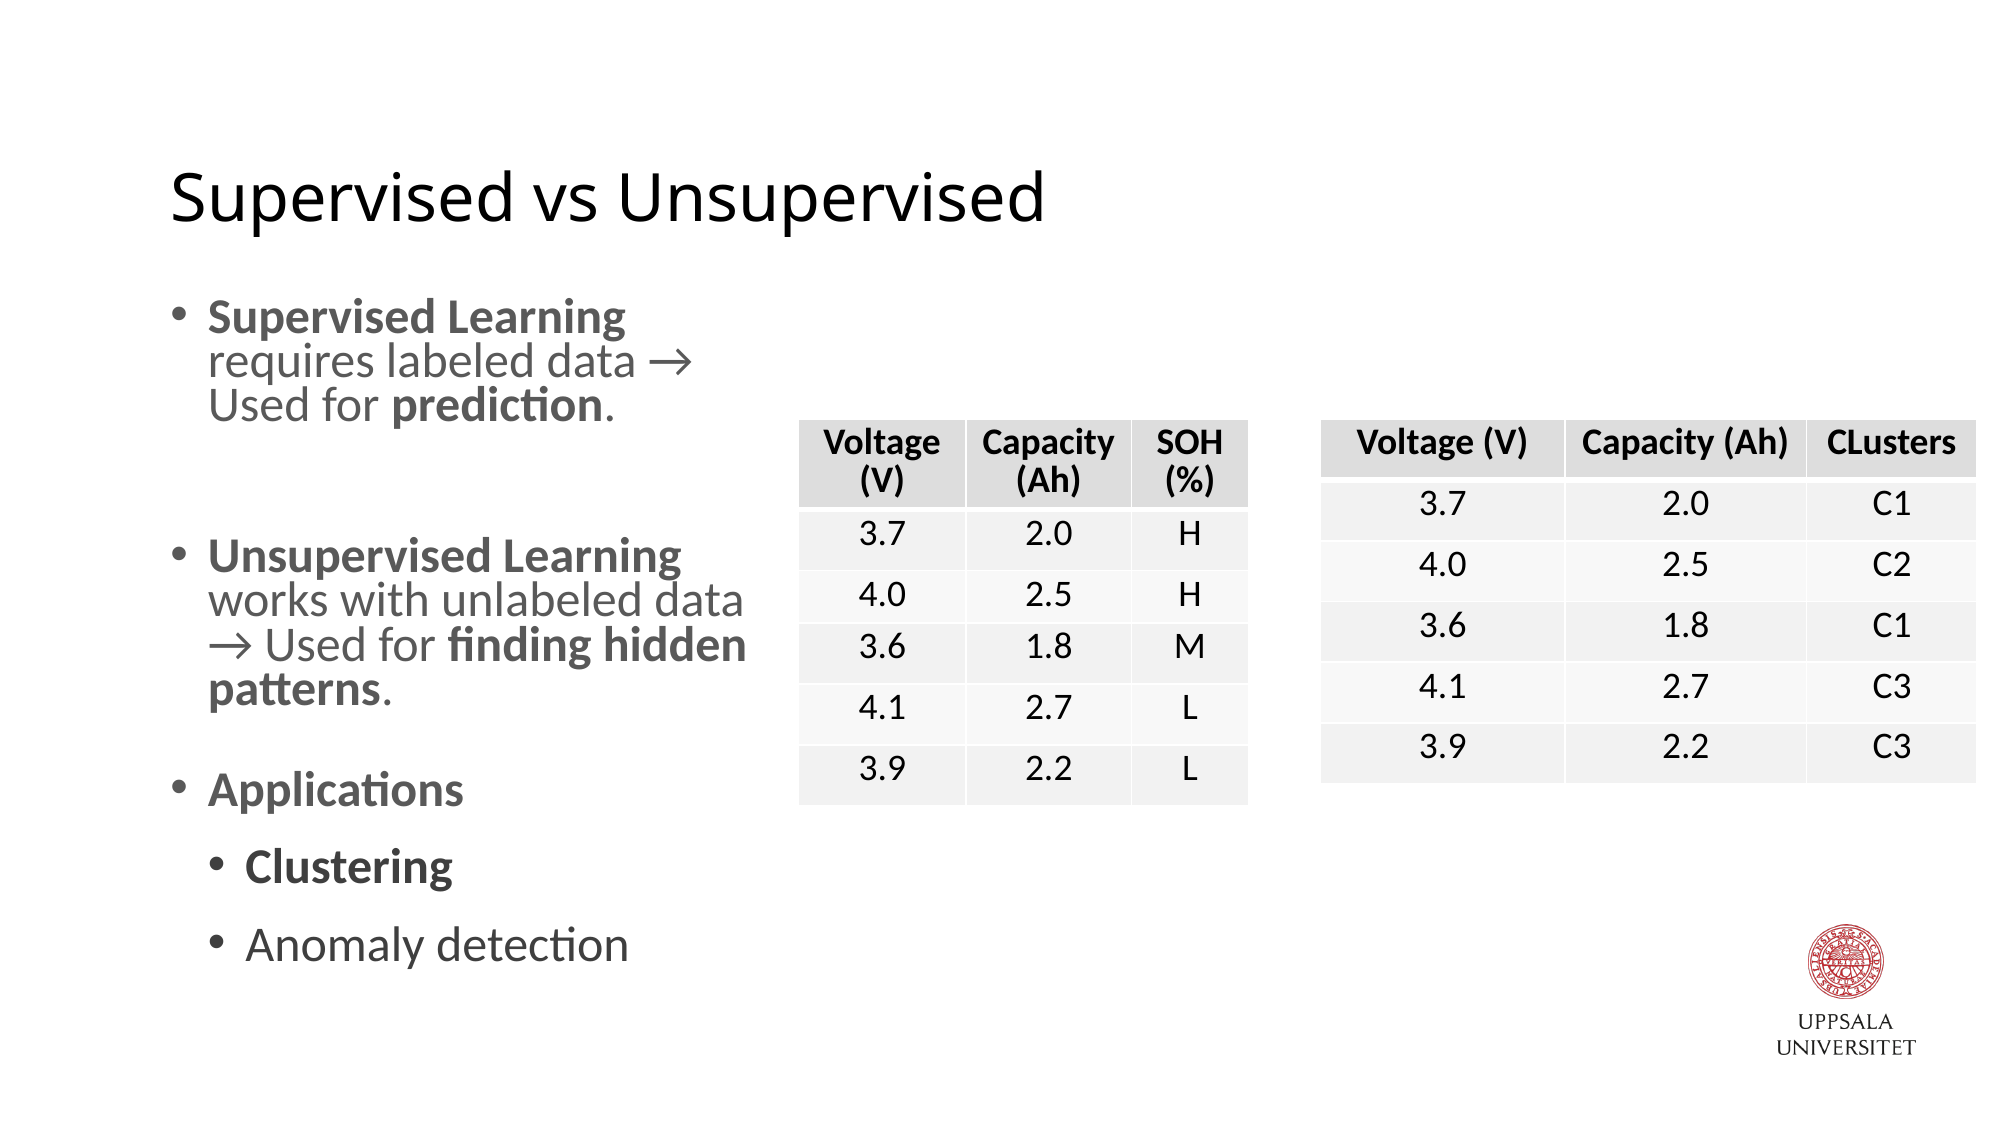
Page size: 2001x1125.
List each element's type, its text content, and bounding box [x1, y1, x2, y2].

title Supervised vs Unsupervised [155, 137, 1710, 255]
table_cell 4.0 [799, 571, 965, 622]
table_cell 3.7 [799, 512, 965, 570]
table_cell C2 [1807, 542, 1976, 601]
table_cell 3.7 [1321, 483, 1564, 540]
table_header Capacity (Ah) [1566, 420, 1806, 477]
table_cell 3.9 [1321, 724, 1564, 783]
table_cell 2.2 [1566, 724, 1806, 783]
table_cell C1 [1807, 602, 1976, 661]
table_cell M [1132, 624, 1248, 683]
picture [1777, 924, 1916, 1055]
table_cell H [1132, 512, 1248, 570]
table_cell 2.0 [967, 512, 1131, 570]
table_cell 1.8 [967, 624, 1131, 683]
table_header SOH (%) [1132, 420, 1248, 507]
table_cell 4.1 [799, 685, 965, 744]
table_cell C3 [1807, 663, 1976, 722]
table_cell 2.2 [967, 746, 1131, 805]
table_cell 2.5 [967, 571, 1131, 622]
table_cell 4.1 [1321, 663, 1564, 722]
table_cell 3.6 [799, 624, 965, 683]
table_cell H [1132, 571, 1248, 622]
table_cell 3.9 [799, 746, 965, 805]
table_cell 2.5 [1566, 542, 1806, 601]
table_cell 2.7 [967, 685, 1131, 744]
table_cell 4.0 [1321, 542, 1564, 601]
table_cell L [1132, 746, 1248, 805]
table_header Voltage (V) [799, 420, 965, 507]
table_cell L [1132, 685, 1248, 744]
table_header CLusters [1807, 420, 1976, 477]
table_header Capacity (Ah) [967, 420, 1131, 507]
table_cell 2.0 [1566, 483, 1806, 540]
table_cell C3 [1807, 724, 1976, 783]
table_cell 1.8 [1566, 602, 1806, 661]
table_header Voltage (V) [1321, 420, 1564, 477]
list Supervised Learning requires labeled data → Used for prediction. Unsupervised Learning works with unlabeled data → Used for finding hidden patterns. Applications Clustering Anomaly detection [155, 291, 799, 1071]
table_cell 2.7 [1566, 663, 1806, 722]
table_cell 3.6 [1321, 602, 1564, 661]
table_cell C1 [1807, 483, 1976, 540]
